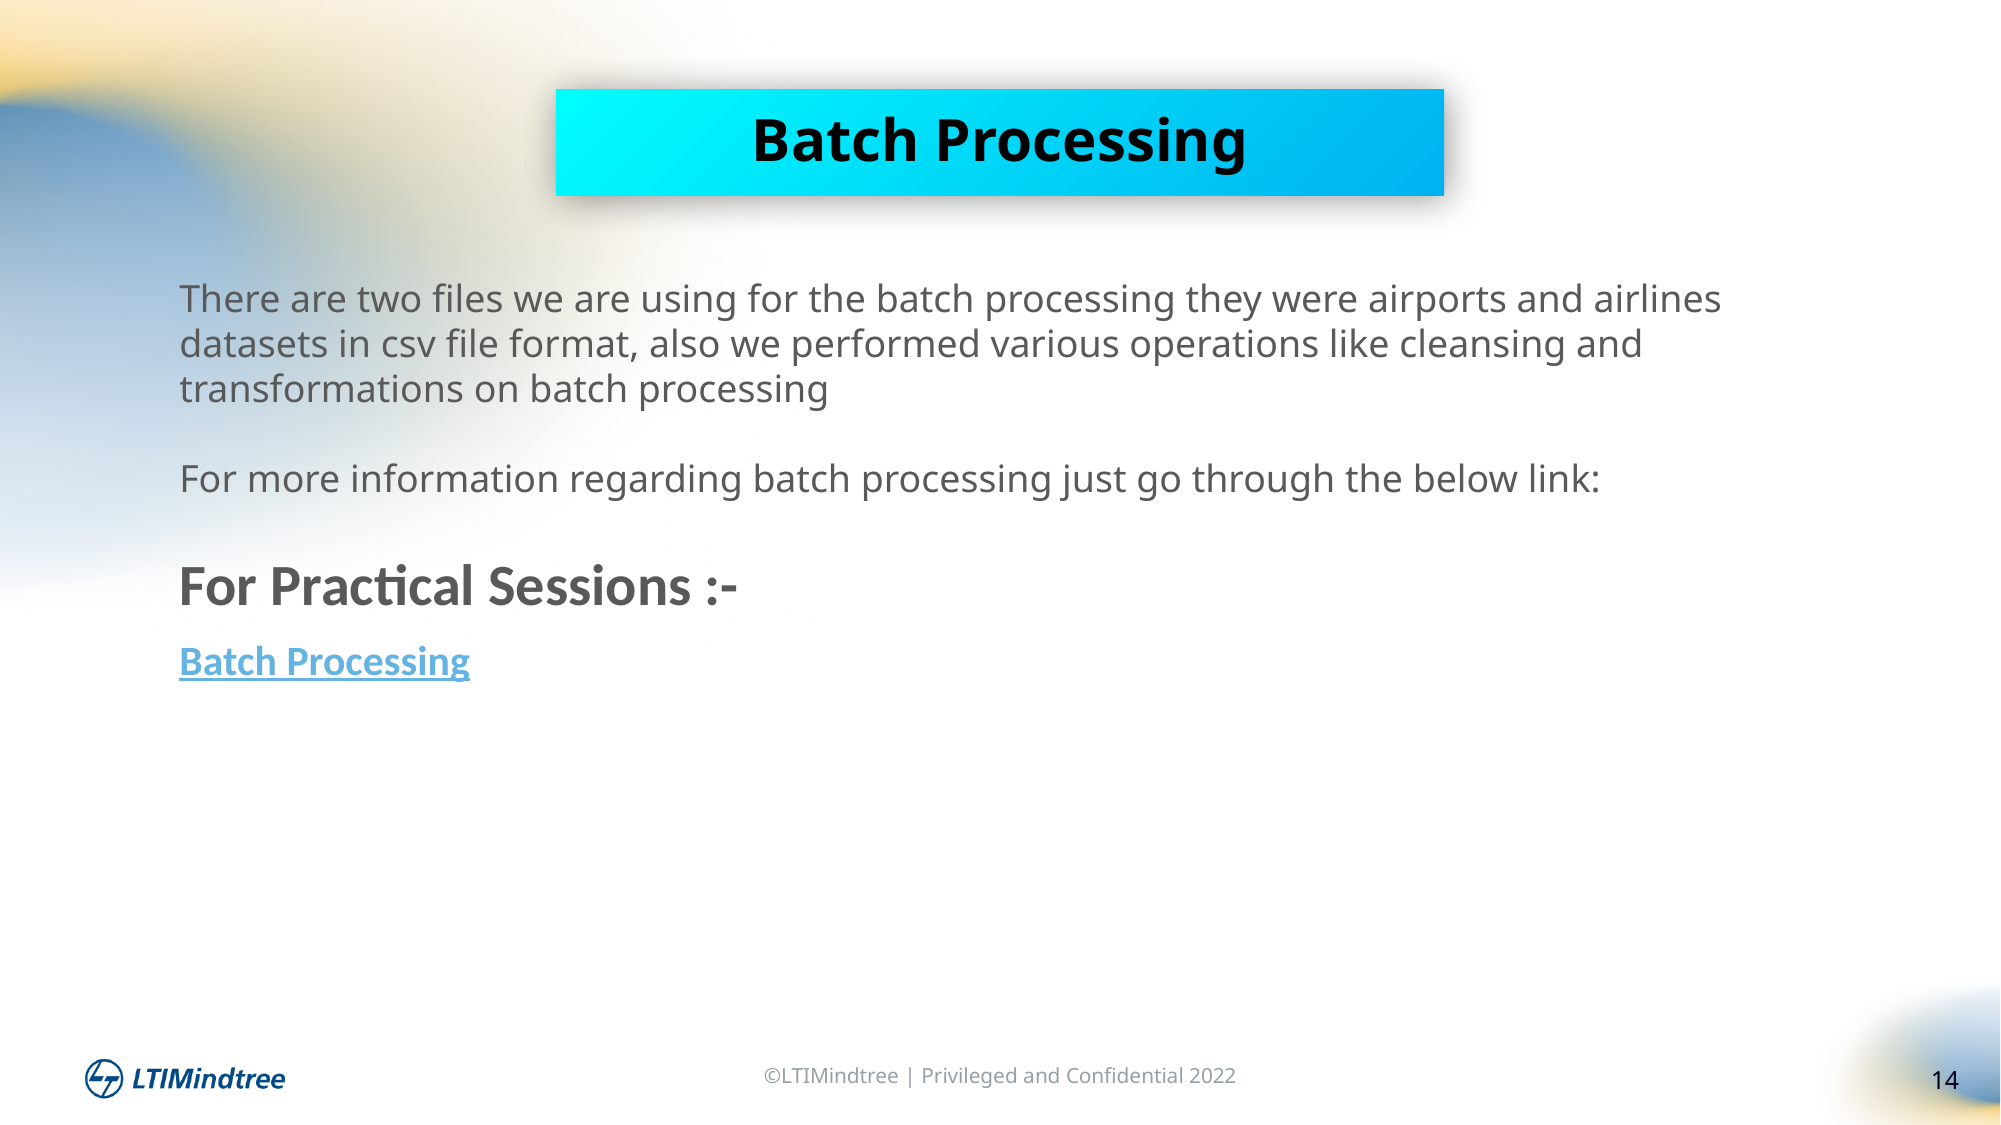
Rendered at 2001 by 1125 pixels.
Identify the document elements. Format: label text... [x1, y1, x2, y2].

text_box Batch Processing [555, 89, 1445, 177]
picture [1774, 966, 2001, 1125]
text_box For Practical Sessions :- Batch Processing [164, 547, 932, 736]
picture [0, 0, 945, 672]
text_box There are two files we are using for the batch processing they were airports and airlines datasets in csv file format, also we performed various operations like cleansing and transformations on batch processing For more information regarding batch processing just go through the below link: [164, 177, 1873, 1093]
